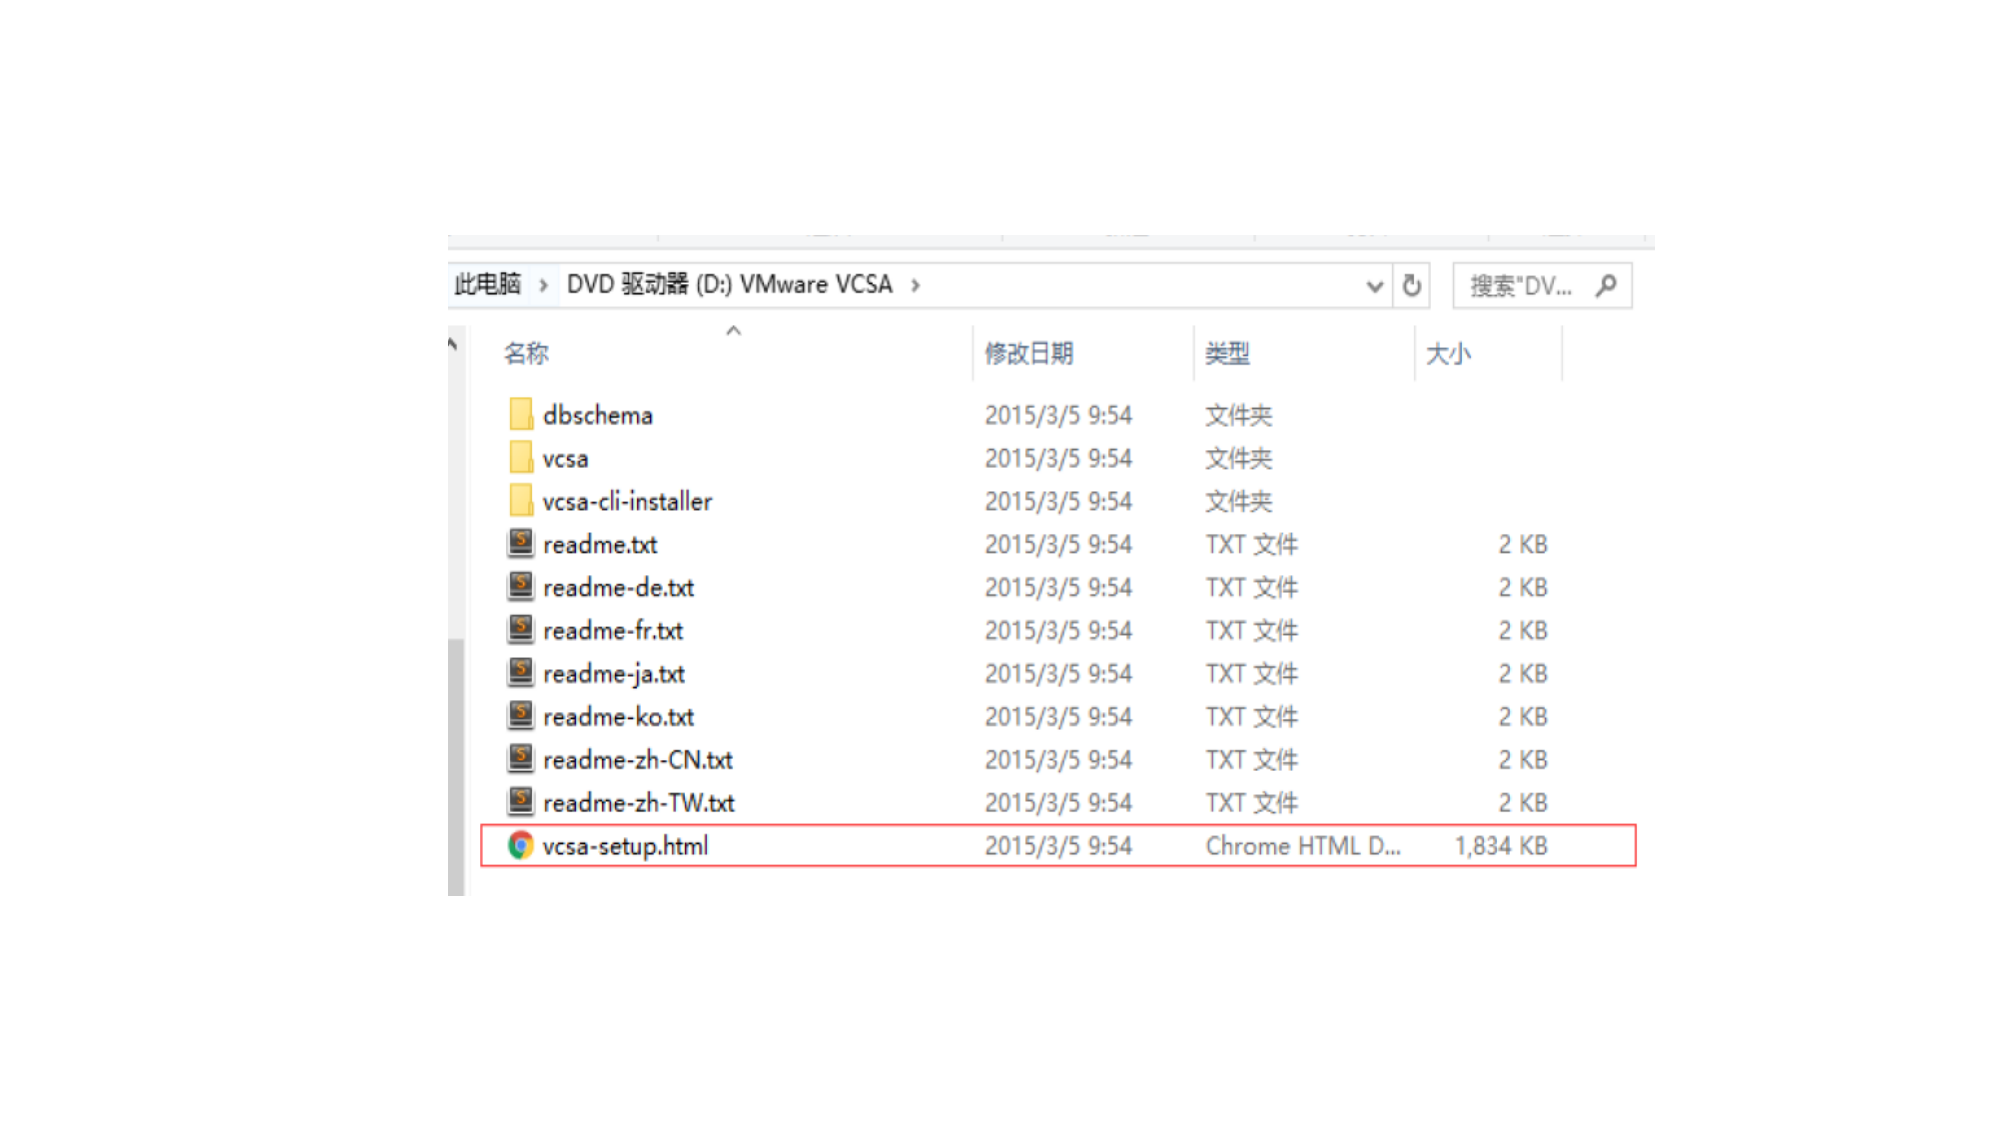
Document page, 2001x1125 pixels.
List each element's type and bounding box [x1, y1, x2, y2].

picture [448, 235, 1655, 896]
